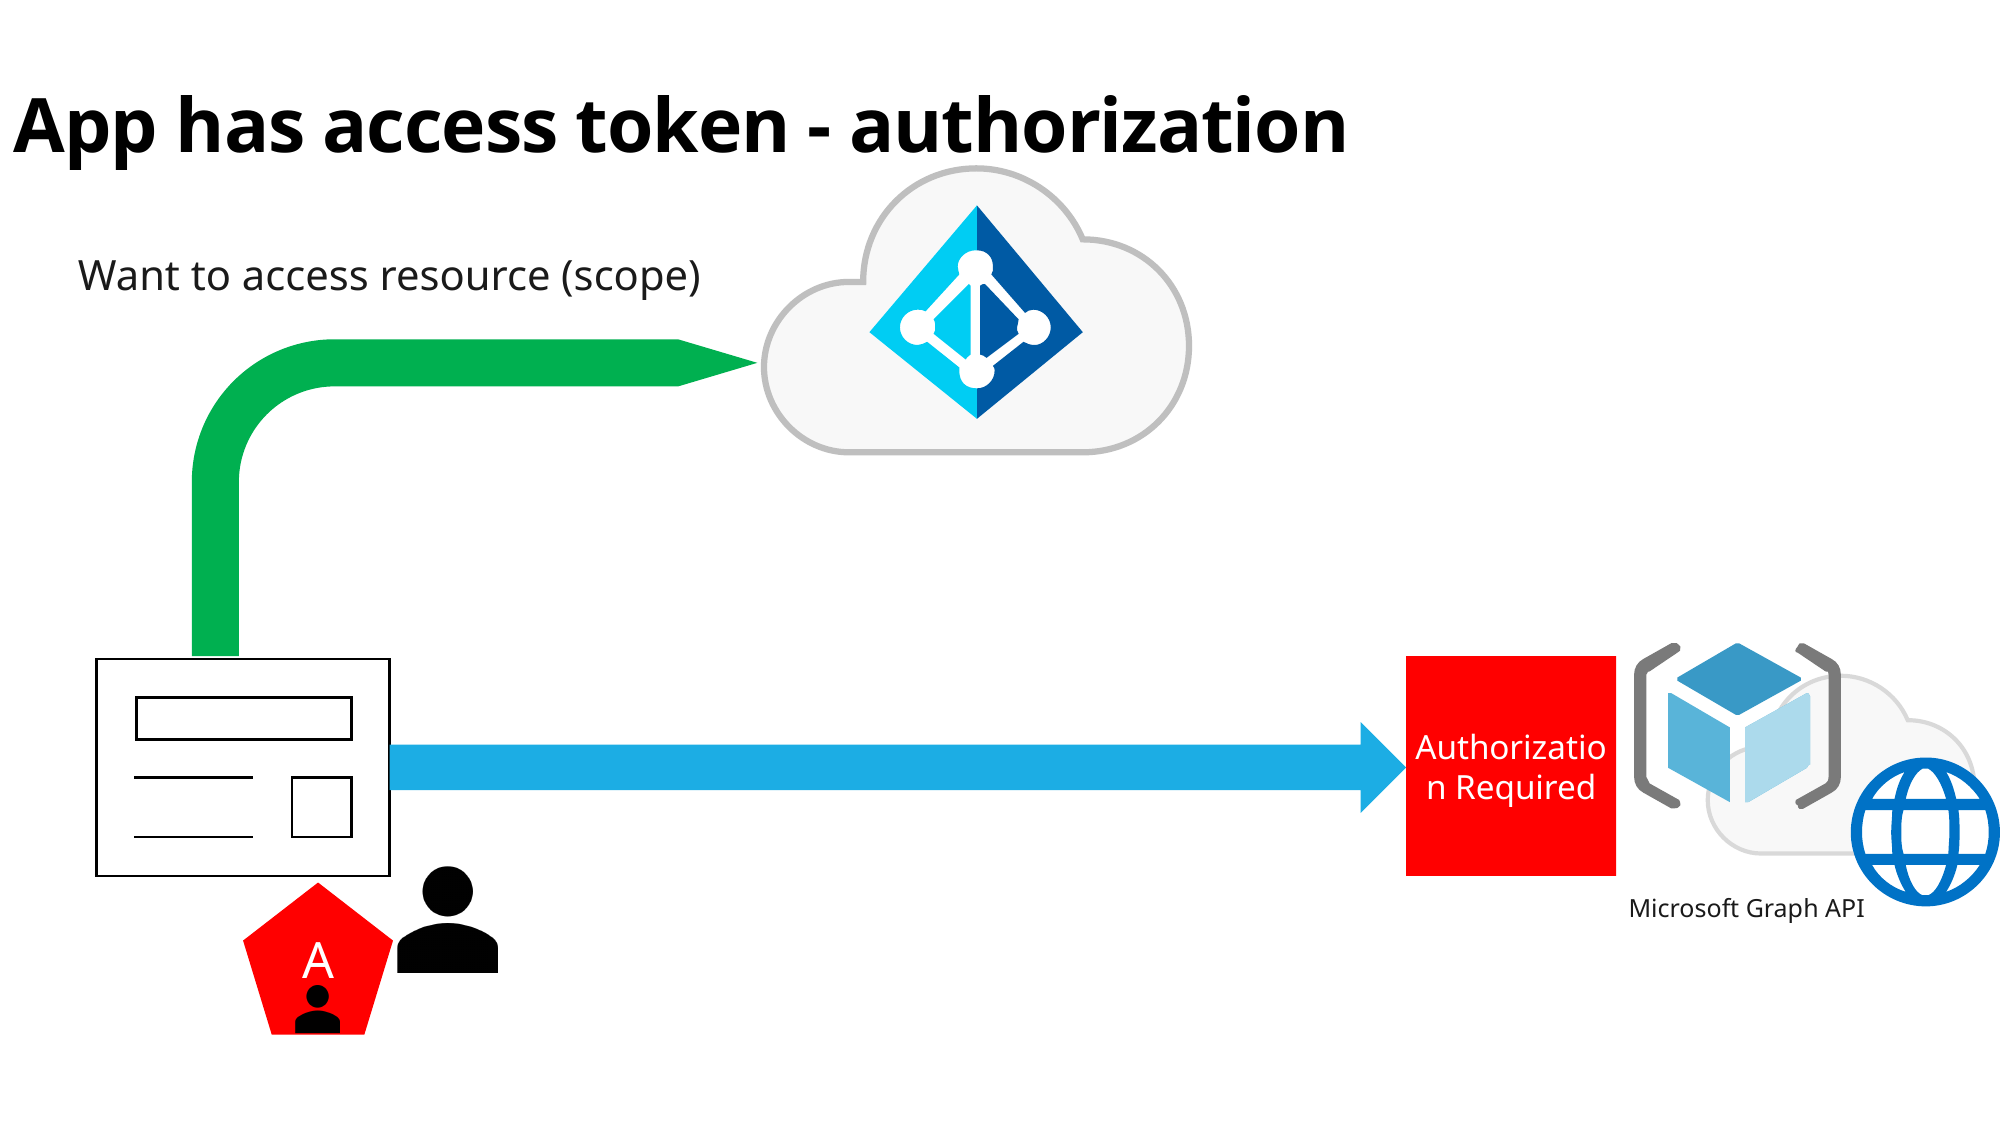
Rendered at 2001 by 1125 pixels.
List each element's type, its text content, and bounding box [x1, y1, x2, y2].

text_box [242, 882, 394, 1043]
text_box Authorization Required [1405, 655, 1604, 877]
picture [372, 844, 523, 996]
text_box [190, 338, 759, 657]
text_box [763, 168, 1190, 453]
text_box [96, 658, 390, 877]
text_box [388, 721, 1407, 814]
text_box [1604, 643, 2000, 958]
title App has access token - authorization [13, 77, 1822, 169]
text_box Want to access resource (scope) [77, 248, 761, 299]
